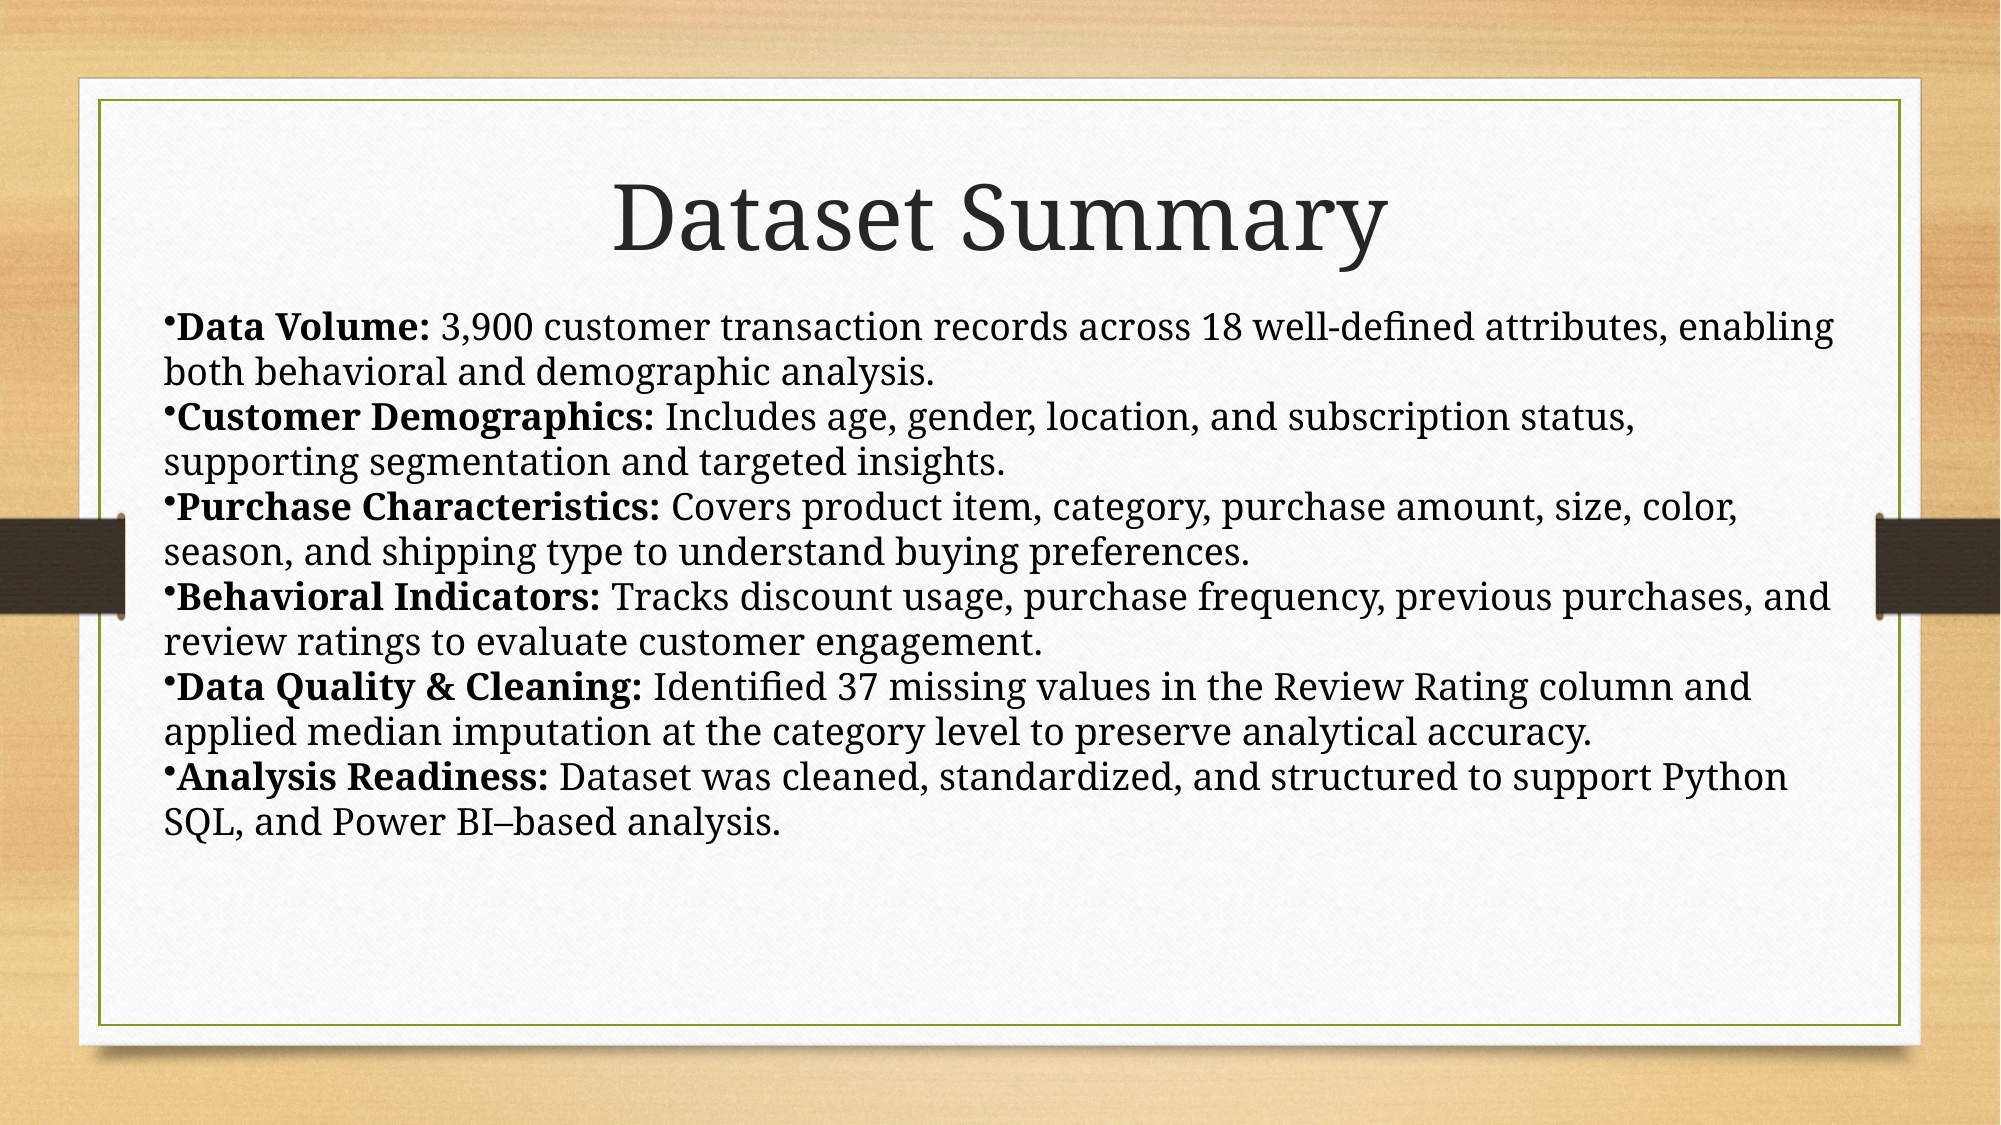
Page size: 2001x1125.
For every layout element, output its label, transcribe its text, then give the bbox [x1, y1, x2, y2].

title Dataset Summary [212, 106, 1788, 246]
list Data Volume: 3,900 customer transaction records across 18 well-defined attributes, enabling both behavioral and demographic analysis. Customer Demographics: Includes age, gender, location, and subscription status, supporting segmentation and targeted insights. Purchase Characteristics: Covers product item, category, purchase amount, size, color, season, and shipping type to understand buying preferences. Behavioral Indicators: Tracks discount usage, purchase frequency, previous purchases, and review ratings to evaluate customer engagement. Data Quality & Cleaning: Identified 37 missing values in the Review Rating column and applied median imputation at the category level to preserve analytical accuracy. Analysis Readiness: Dataset was cleaned, standardized, and structured to support Python SQL, and Power BI–based analysis. [148, 246, 1852, 900]
picture [0, 0, 2001, 1125]
